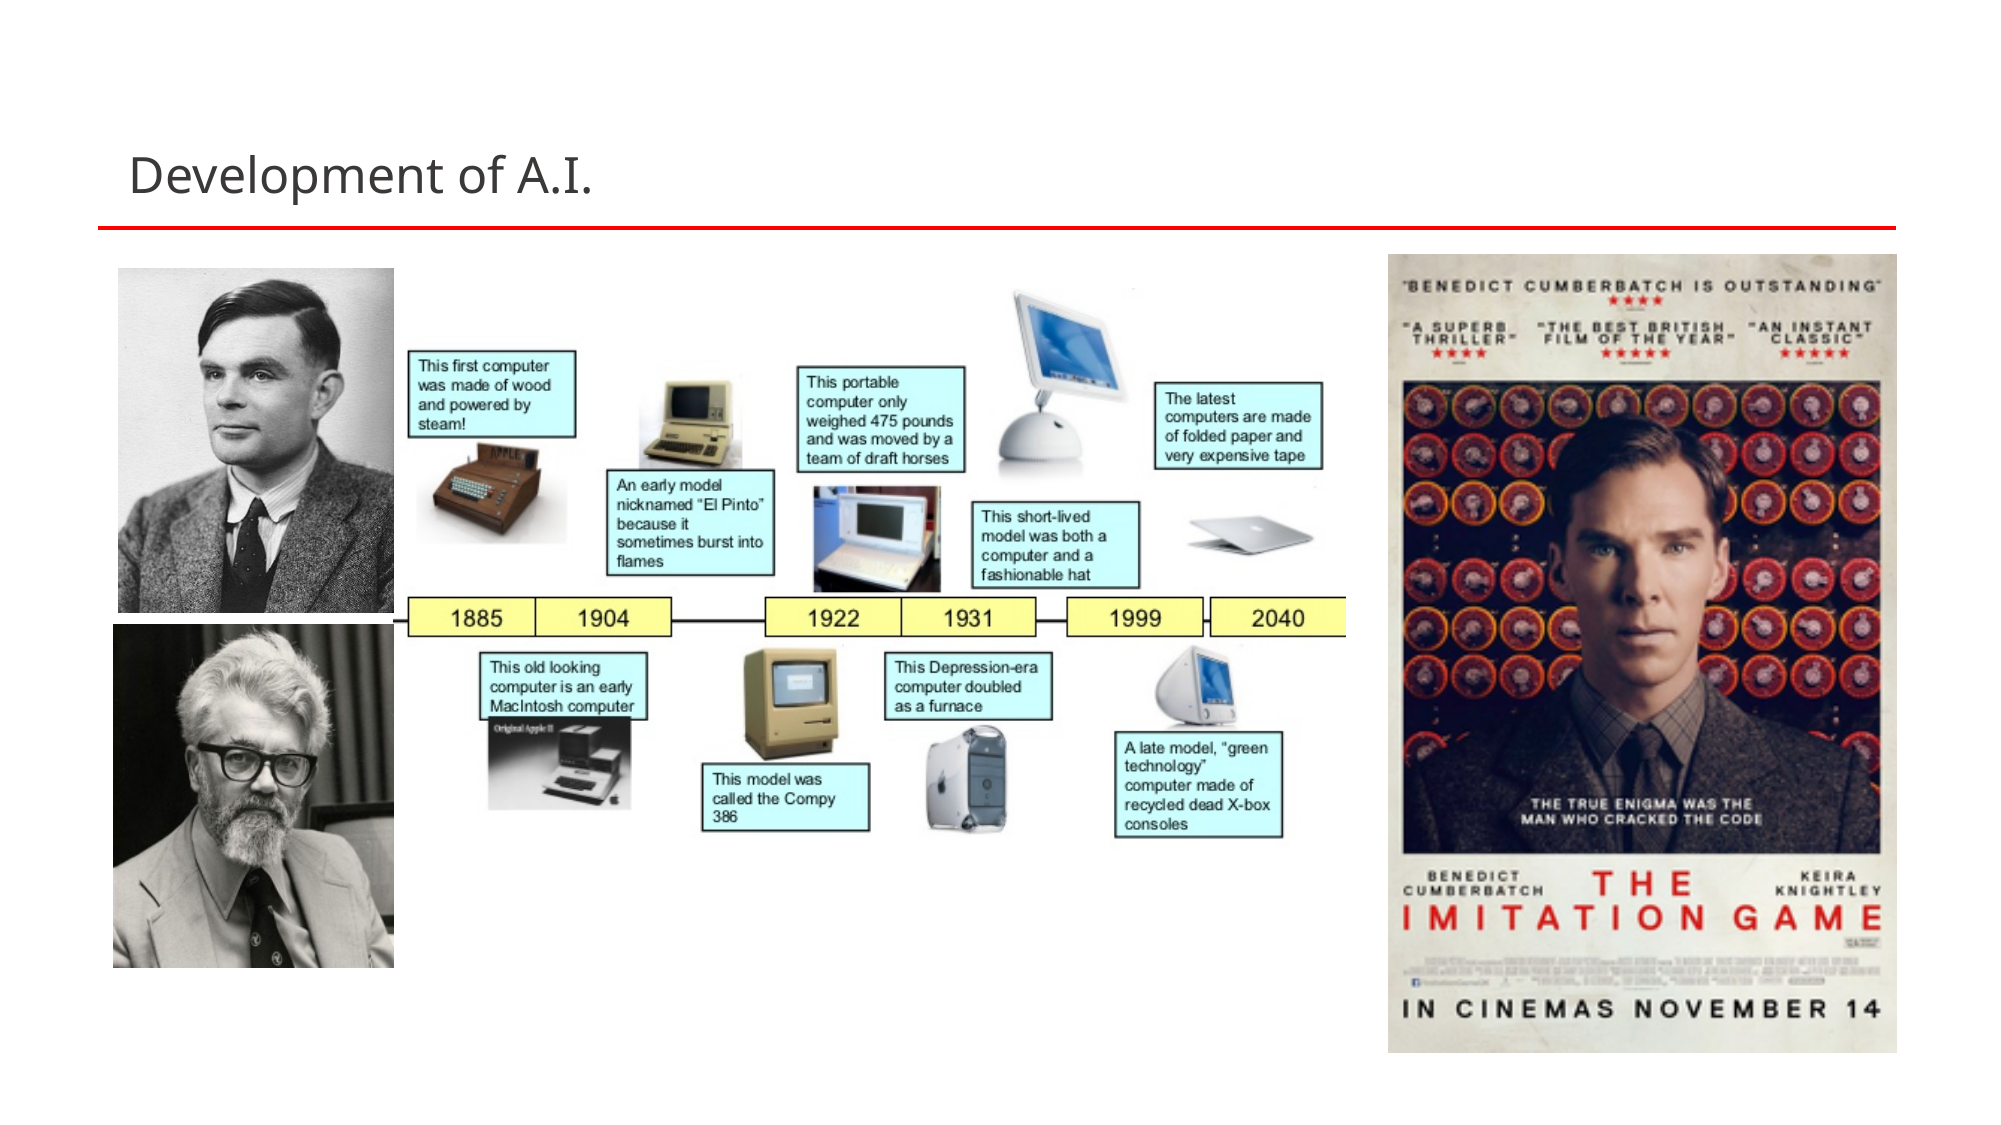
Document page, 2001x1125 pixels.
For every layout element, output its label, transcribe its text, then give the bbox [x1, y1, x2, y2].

picture [113, 268, 1346, 1003]
text_box Development of A.I. [113, 131, 1437, 213]
picture [1388, 254, 1897, 1053]
